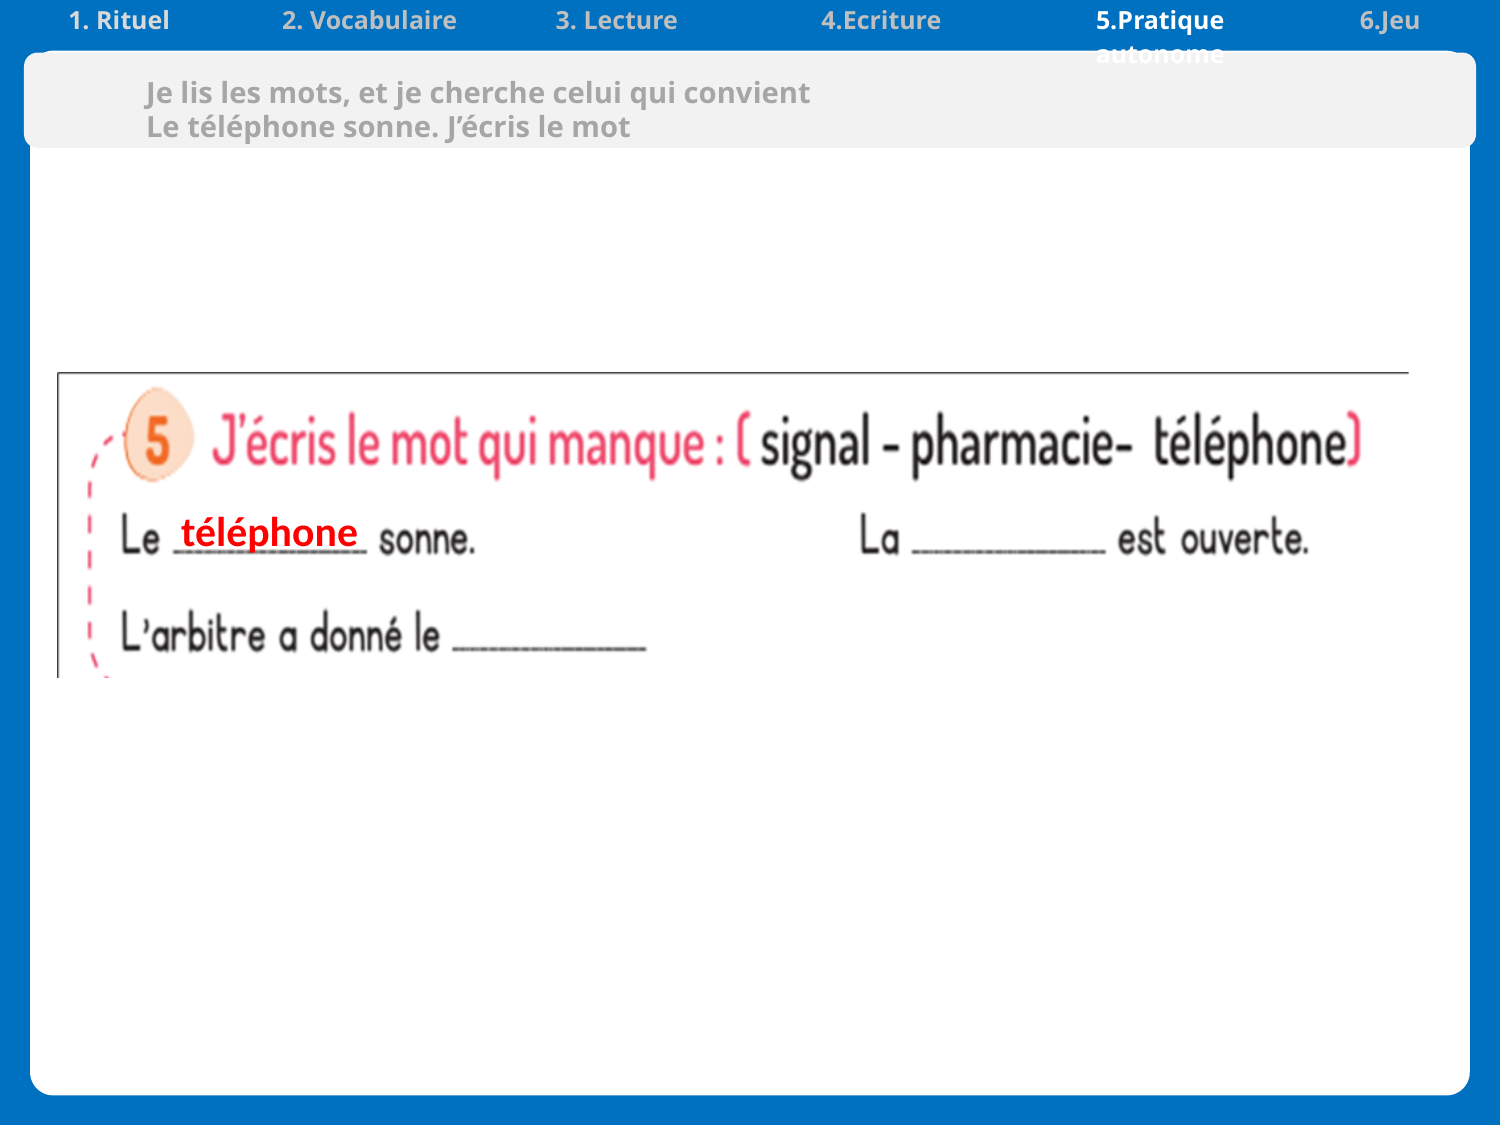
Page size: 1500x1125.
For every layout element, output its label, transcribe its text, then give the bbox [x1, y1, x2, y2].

table_header 3. Lecture [493, 0, 741, 66]
table_header 5.Pratique autonome [1022, 0, 1298, 66]
table_header 1. Rituel [0, 0, 246, 79]
text_box [1473, 79, 1479, 146]
text_box Je lis les mots, et je cherche celui qui convient Le téléphone sonne. J’écris le mot [131, 66, 1473, 152]
text_box [0, 0, 1500, 1125]
table_header 6.Jeu [1298, 0, 1482, 79]
text_box [27, 148, 1472, 1098]
text_box [21, 79, 131, 151]
table_header 2. Vocabulaire [246, 0, 493, 66]
picture [56, 372, 1409, 678]
table_header 4.Ecriture [741, 0, 1022, 66]
